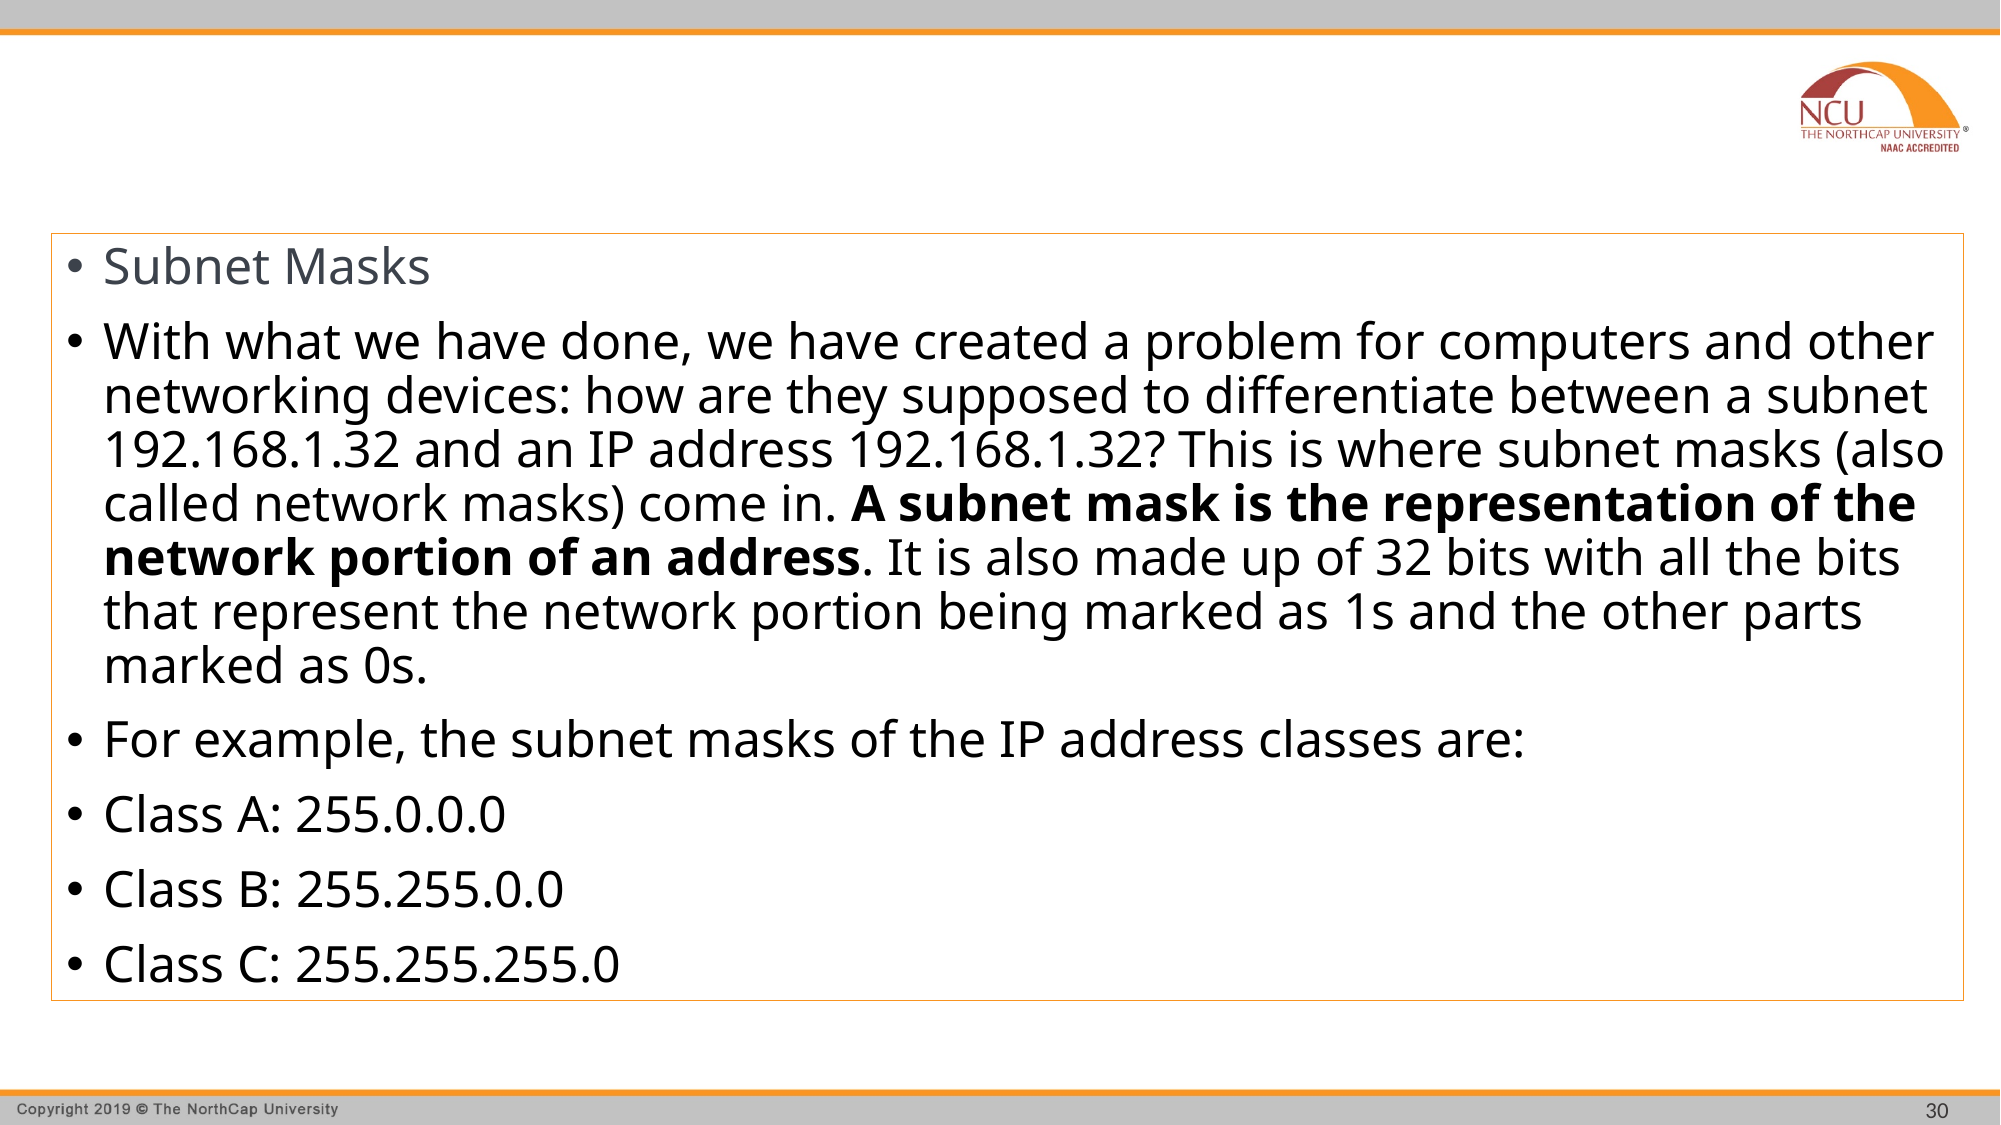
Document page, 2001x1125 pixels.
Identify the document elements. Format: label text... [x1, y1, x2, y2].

picture [0, 0, 2000, 1125]
list Subnet Masks With what we have done, we have created a problem for computers and other networking devices: how are they supposed to differentiate between a subnet 192.168.1.32 and an IP address 192.168.1.32? This is where subnet masks (also called network masks) come in. A subnet mask is the representation of the network portion of an address. It is also made up of 32 bits with all the bits that represent the network portion being marked as 1s and the other parts marked as 0s. For example, the subnet masks of the IP address classes are: Class A: 255.0.0.0 Class B: 255.255.0.0 Class C: 255.255.255.0 [51, 233, 1964, 1001]
slide_number 30 [1791, 1094, 1964, 1125]
